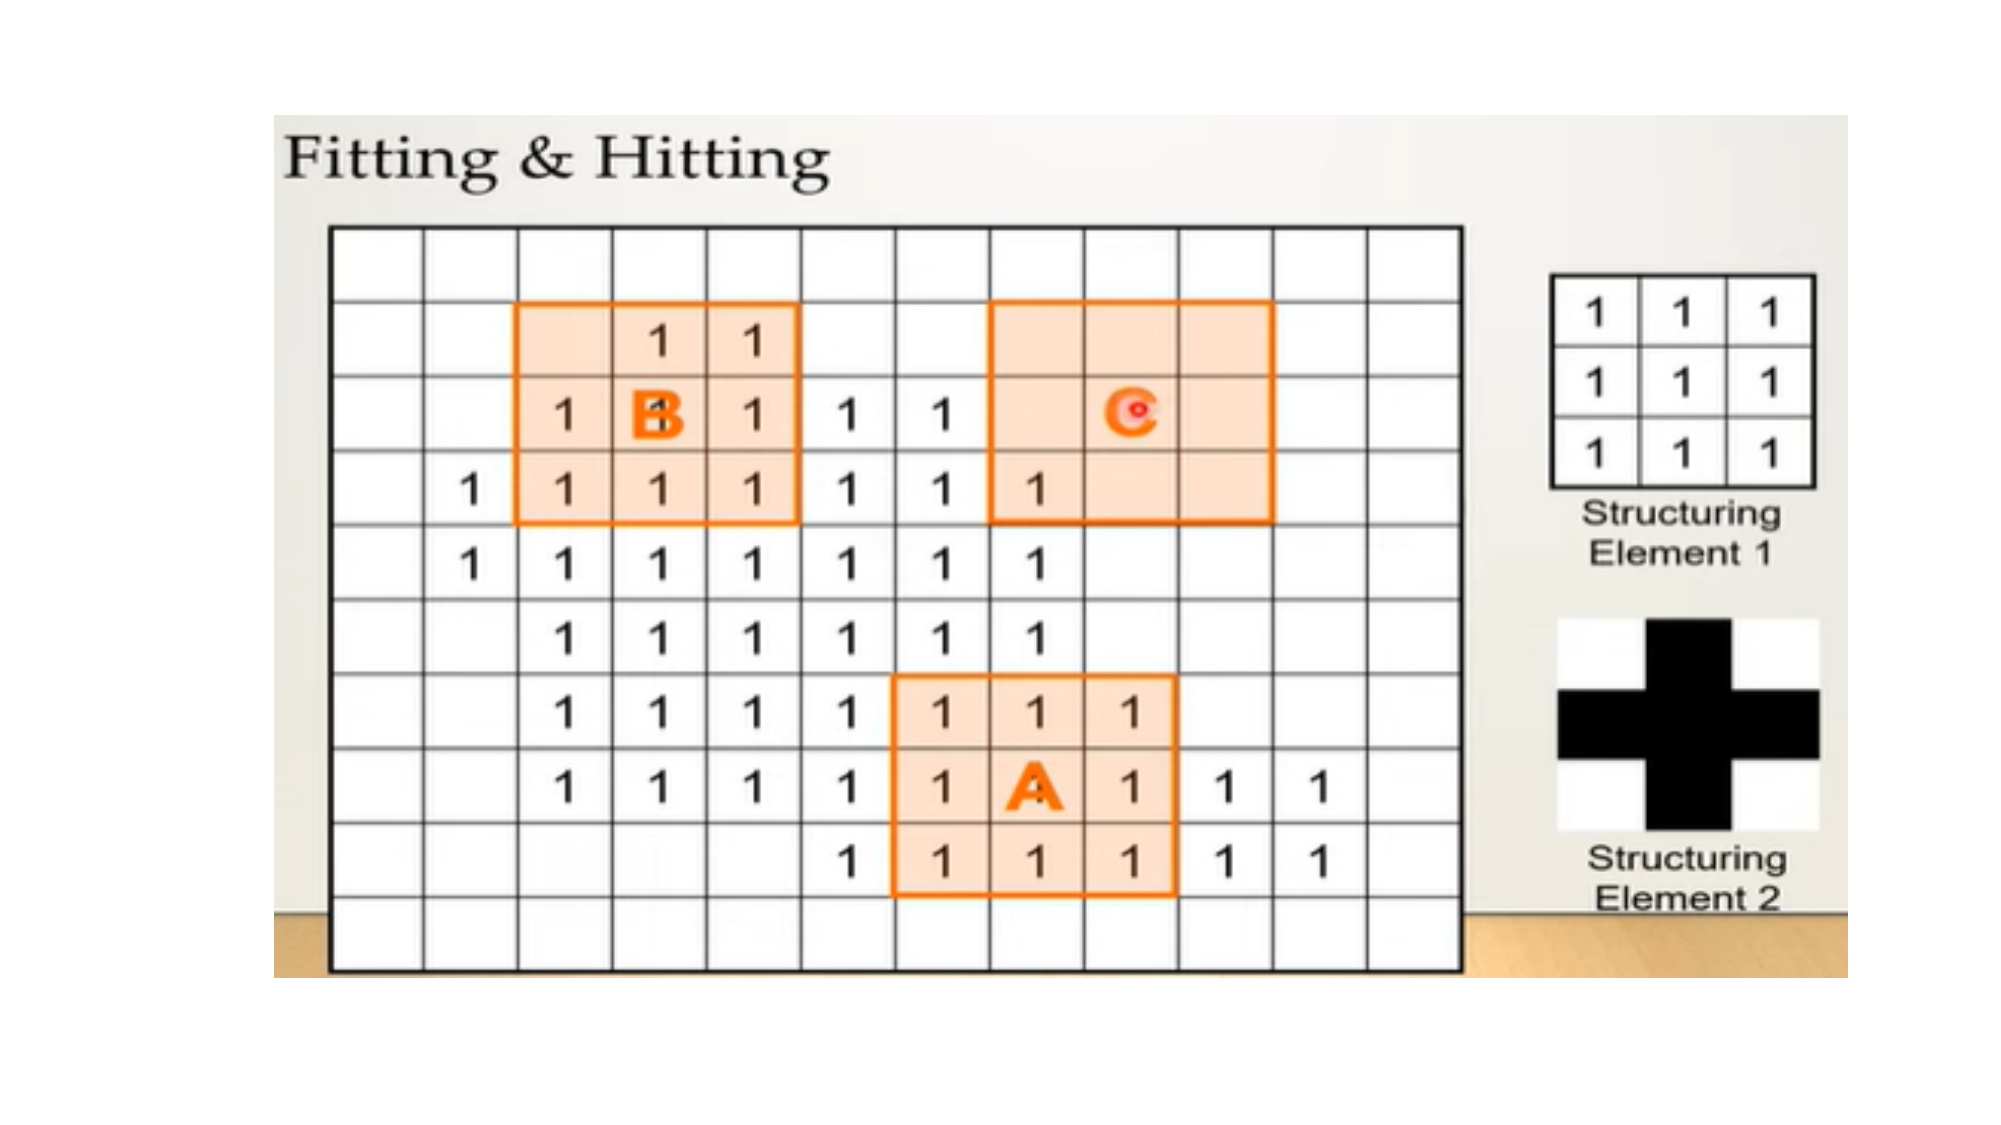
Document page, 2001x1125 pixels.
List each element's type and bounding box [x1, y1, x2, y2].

list [274, 115, 1848, 978]
